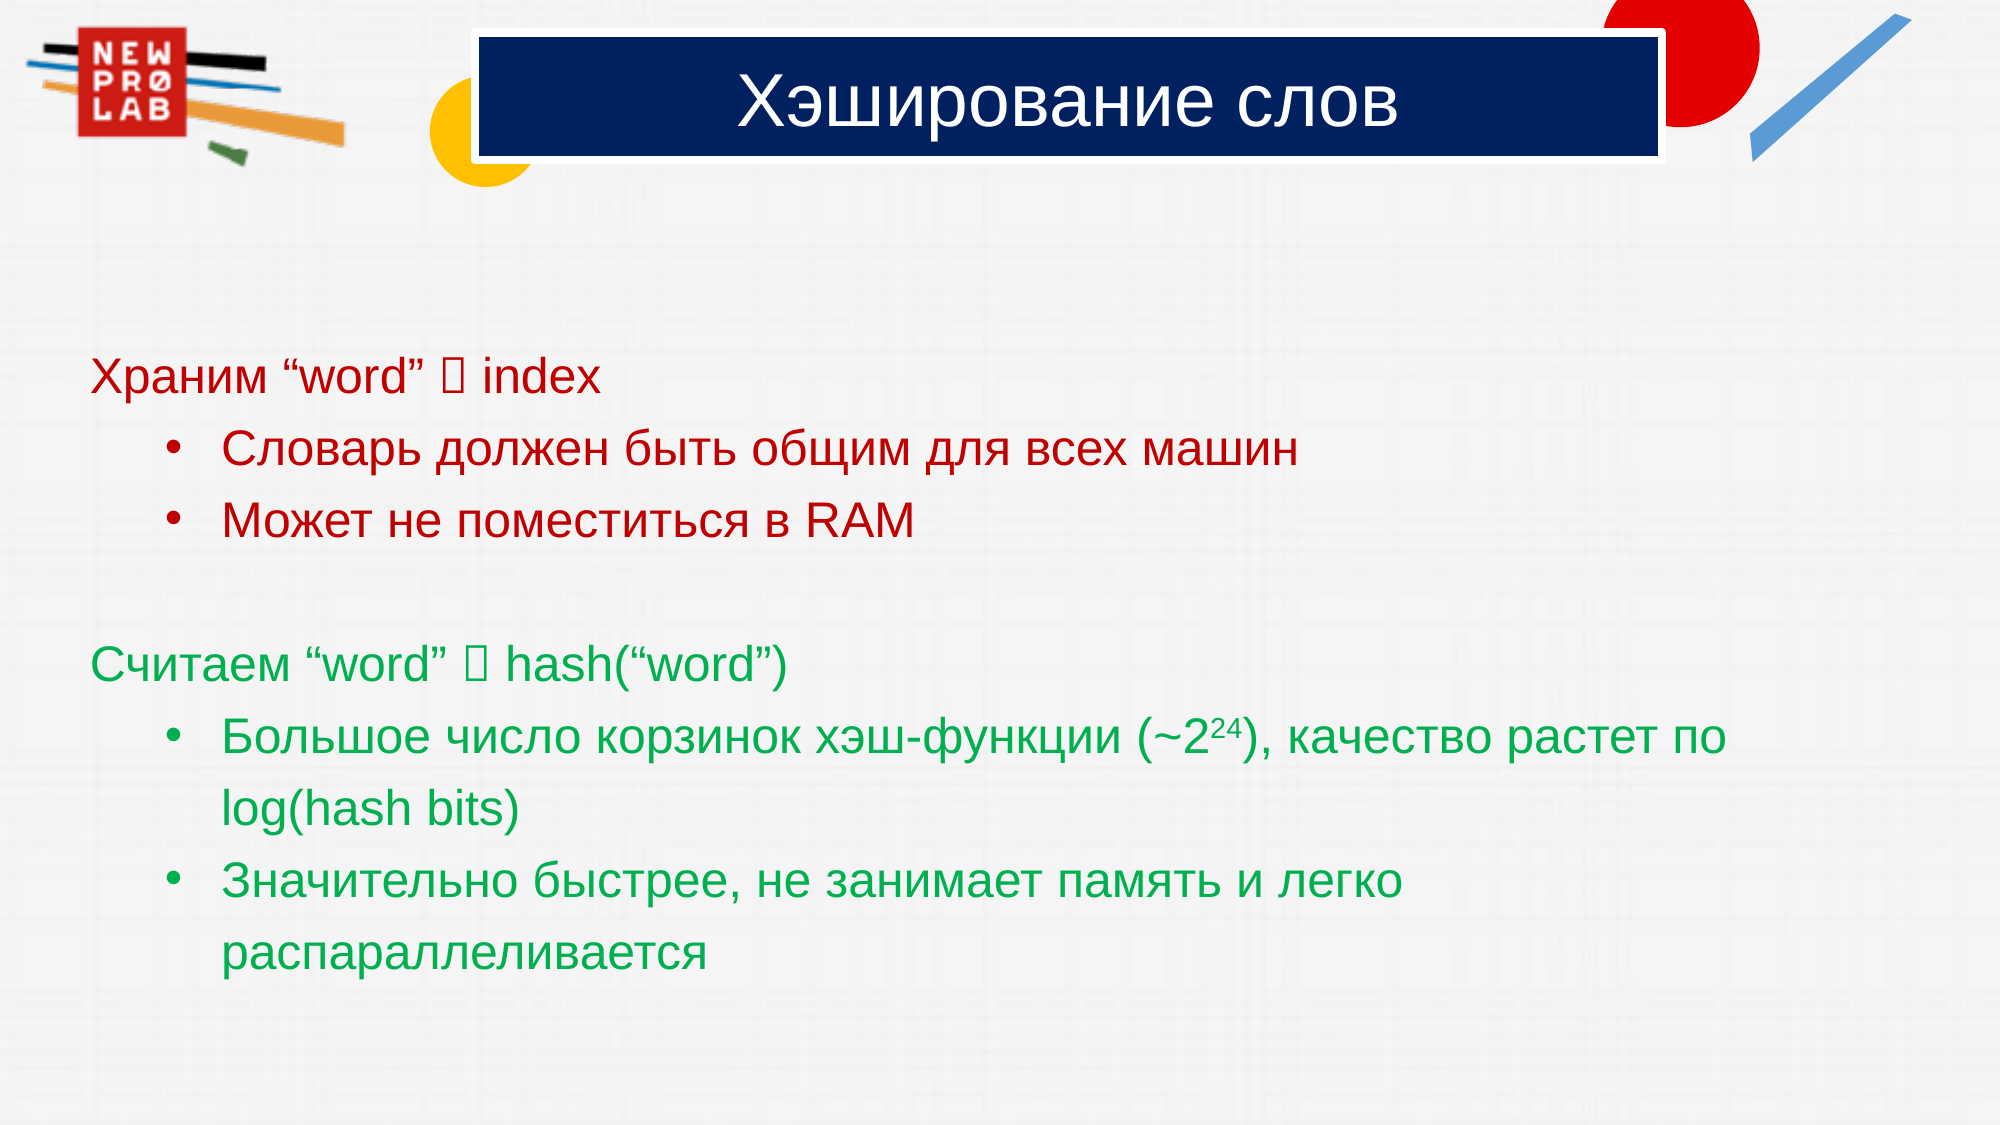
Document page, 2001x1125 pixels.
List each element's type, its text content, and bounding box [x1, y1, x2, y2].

title Хэширование слов [486, 50, 1652, 142]
list Храним “word”  index Словарь должен быть общим для всех машин Может не поместиться в RAM Считаем “word”  hash(“word”) Большое число корзинок хэш-функции (~224), качество растет по log(hash bits) Значительно быстрее, не занимает память и легко распараллеливается [75, 211, 1913, 1100]
picture [0, 0, 2000, 1125]
